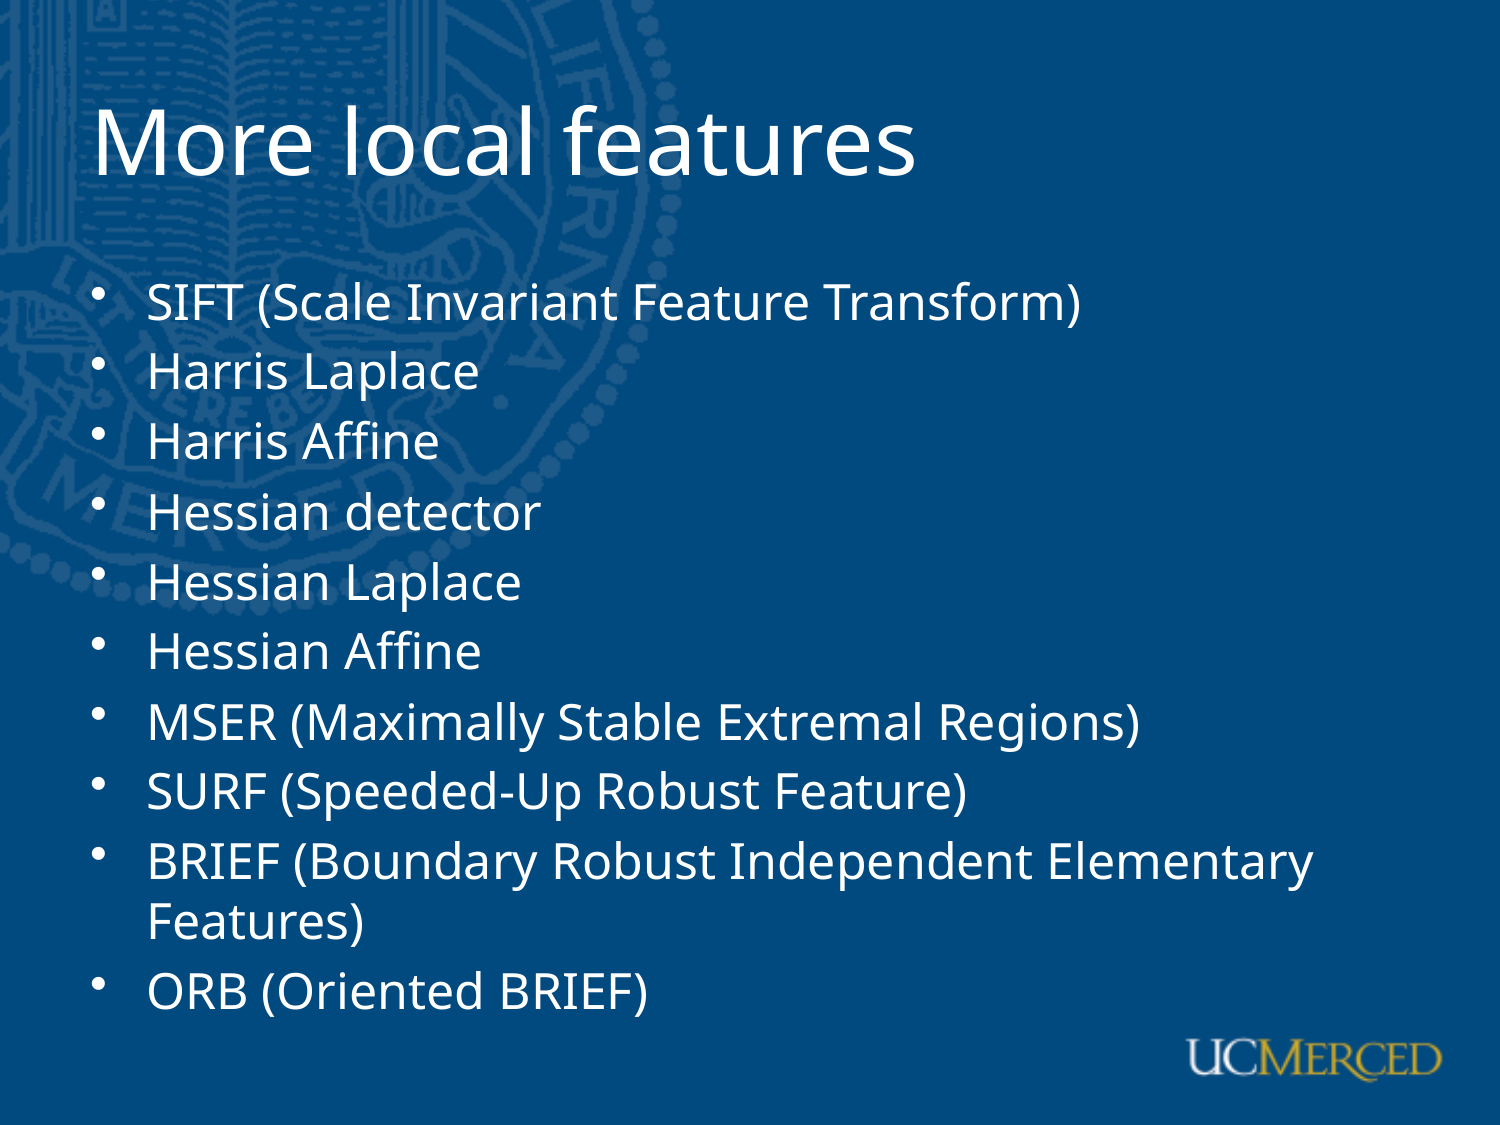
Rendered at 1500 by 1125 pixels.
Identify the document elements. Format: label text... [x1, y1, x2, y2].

title More local features [75, 45, 1425, 233]
list SIFT (Scale Invariant Feature Transform) Harris Laplace Harris Affine Hessian detector Hessian Laplace Hessian Affine MSER (Maximally Stable Extremal Regions) SURF (Speeded-Up Robust Feature) BRIEF (Boundary Robust Independent Elementary Features) ORB (Oriented BRIEF) [75, 262, 1425, 1005]
picture [0, 0, 1500, 1125]
